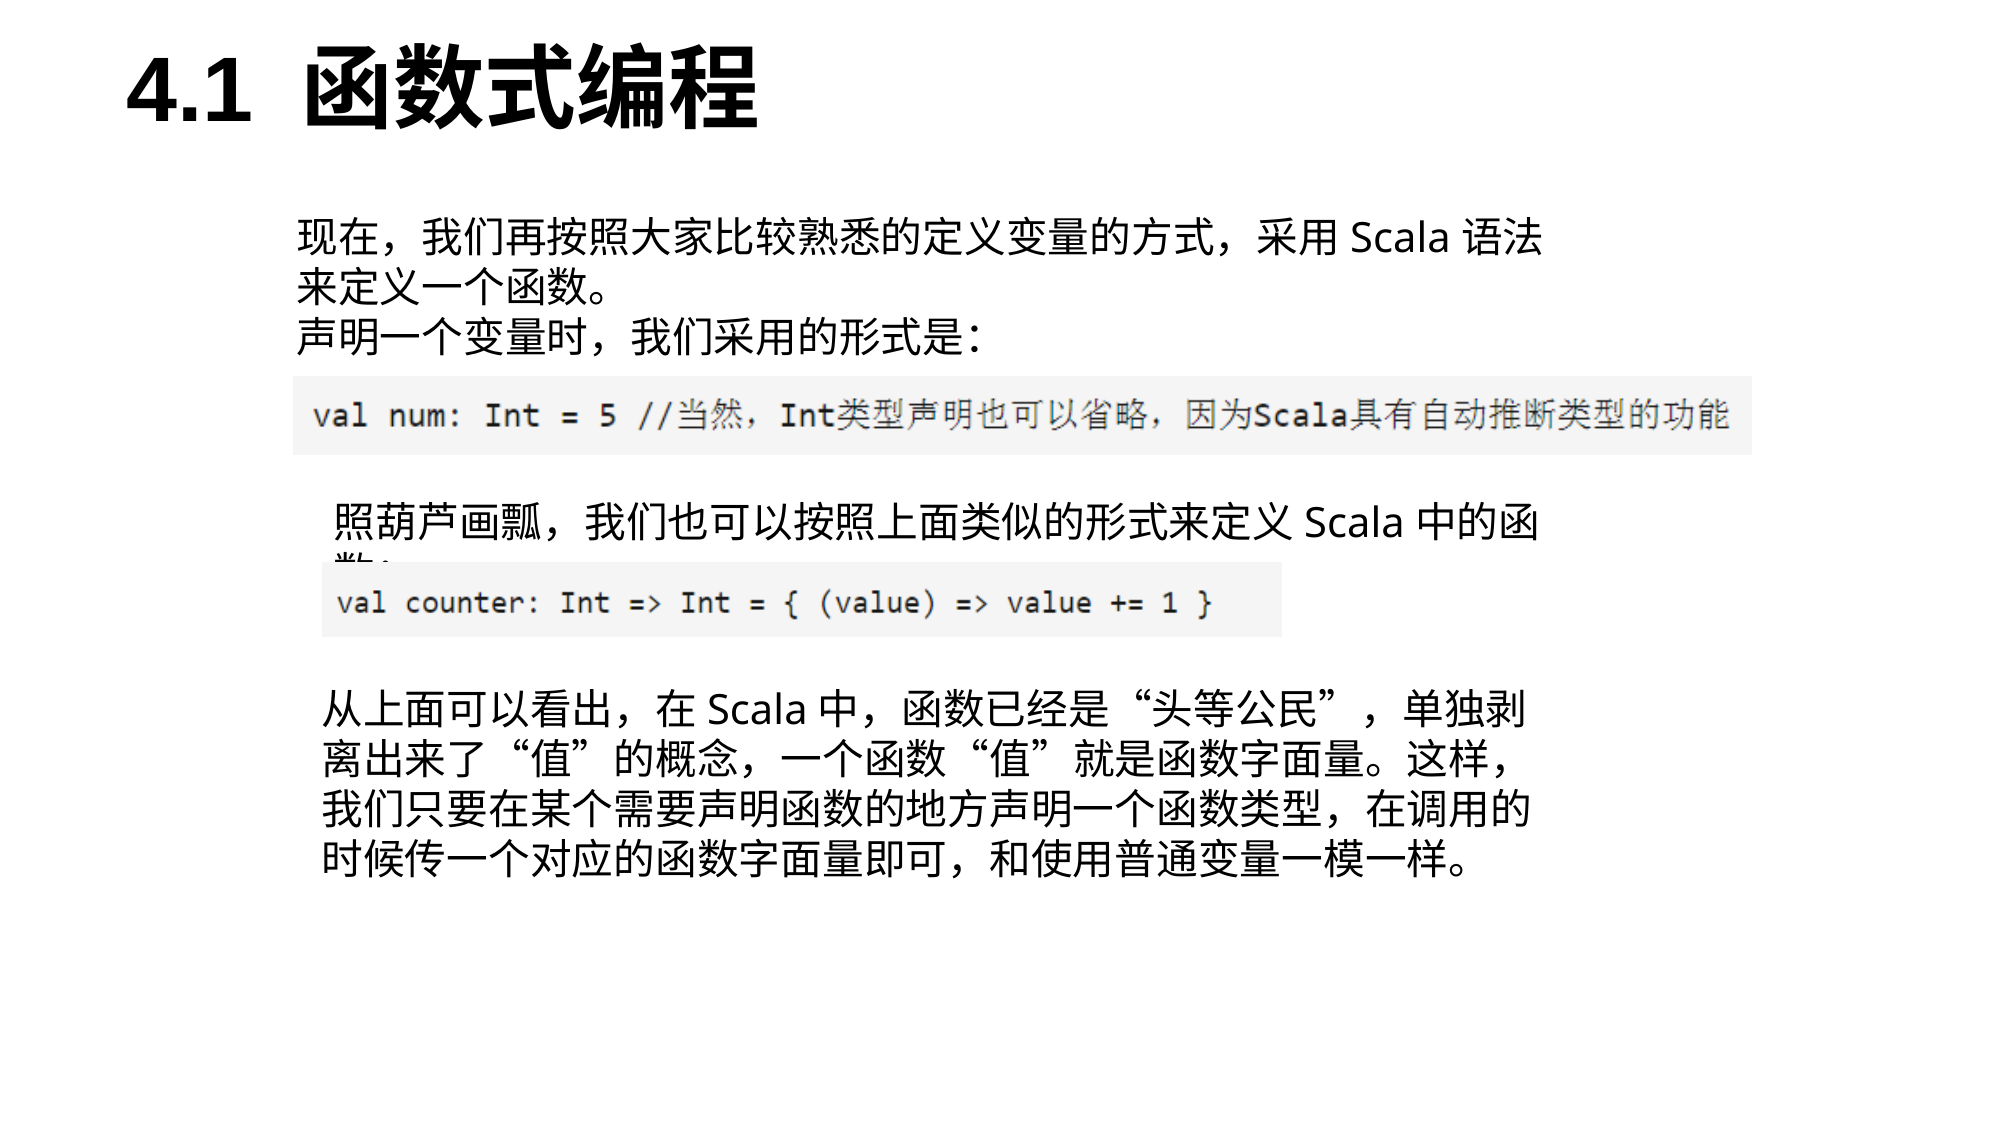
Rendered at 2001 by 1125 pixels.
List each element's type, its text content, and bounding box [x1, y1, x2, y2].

text_box 从上面可以看出，在Scala中，函数已经是“头等公民”，单独剥离出来了“值”的概念，一个函数“值”就是函数字面量。这样，我们只要在某个需要声明函数的地方声明一个函数类型，在调用的时候传一个对应的函数字面量即可，和使用普通变量一模一样。 [306, 675, 1582, 891]
text_box 4.1 函数式编程 [111, 22, 1905, 161]
picture [322, 562, 1282, 637]
text_box 照葫芦画瓢，我们也可以按照上面类似的形式来定义Scala中的函数： [319, 487, 1595, 603]
text_box 现在，我们再按照大家比较熟悉的定义变量的方式，采用Scala语法来定义一个函数。 声明一个变量时，我们采用的形式是： [281, 203, 1582, 369]
picture [293, 376, 1752, 455]
